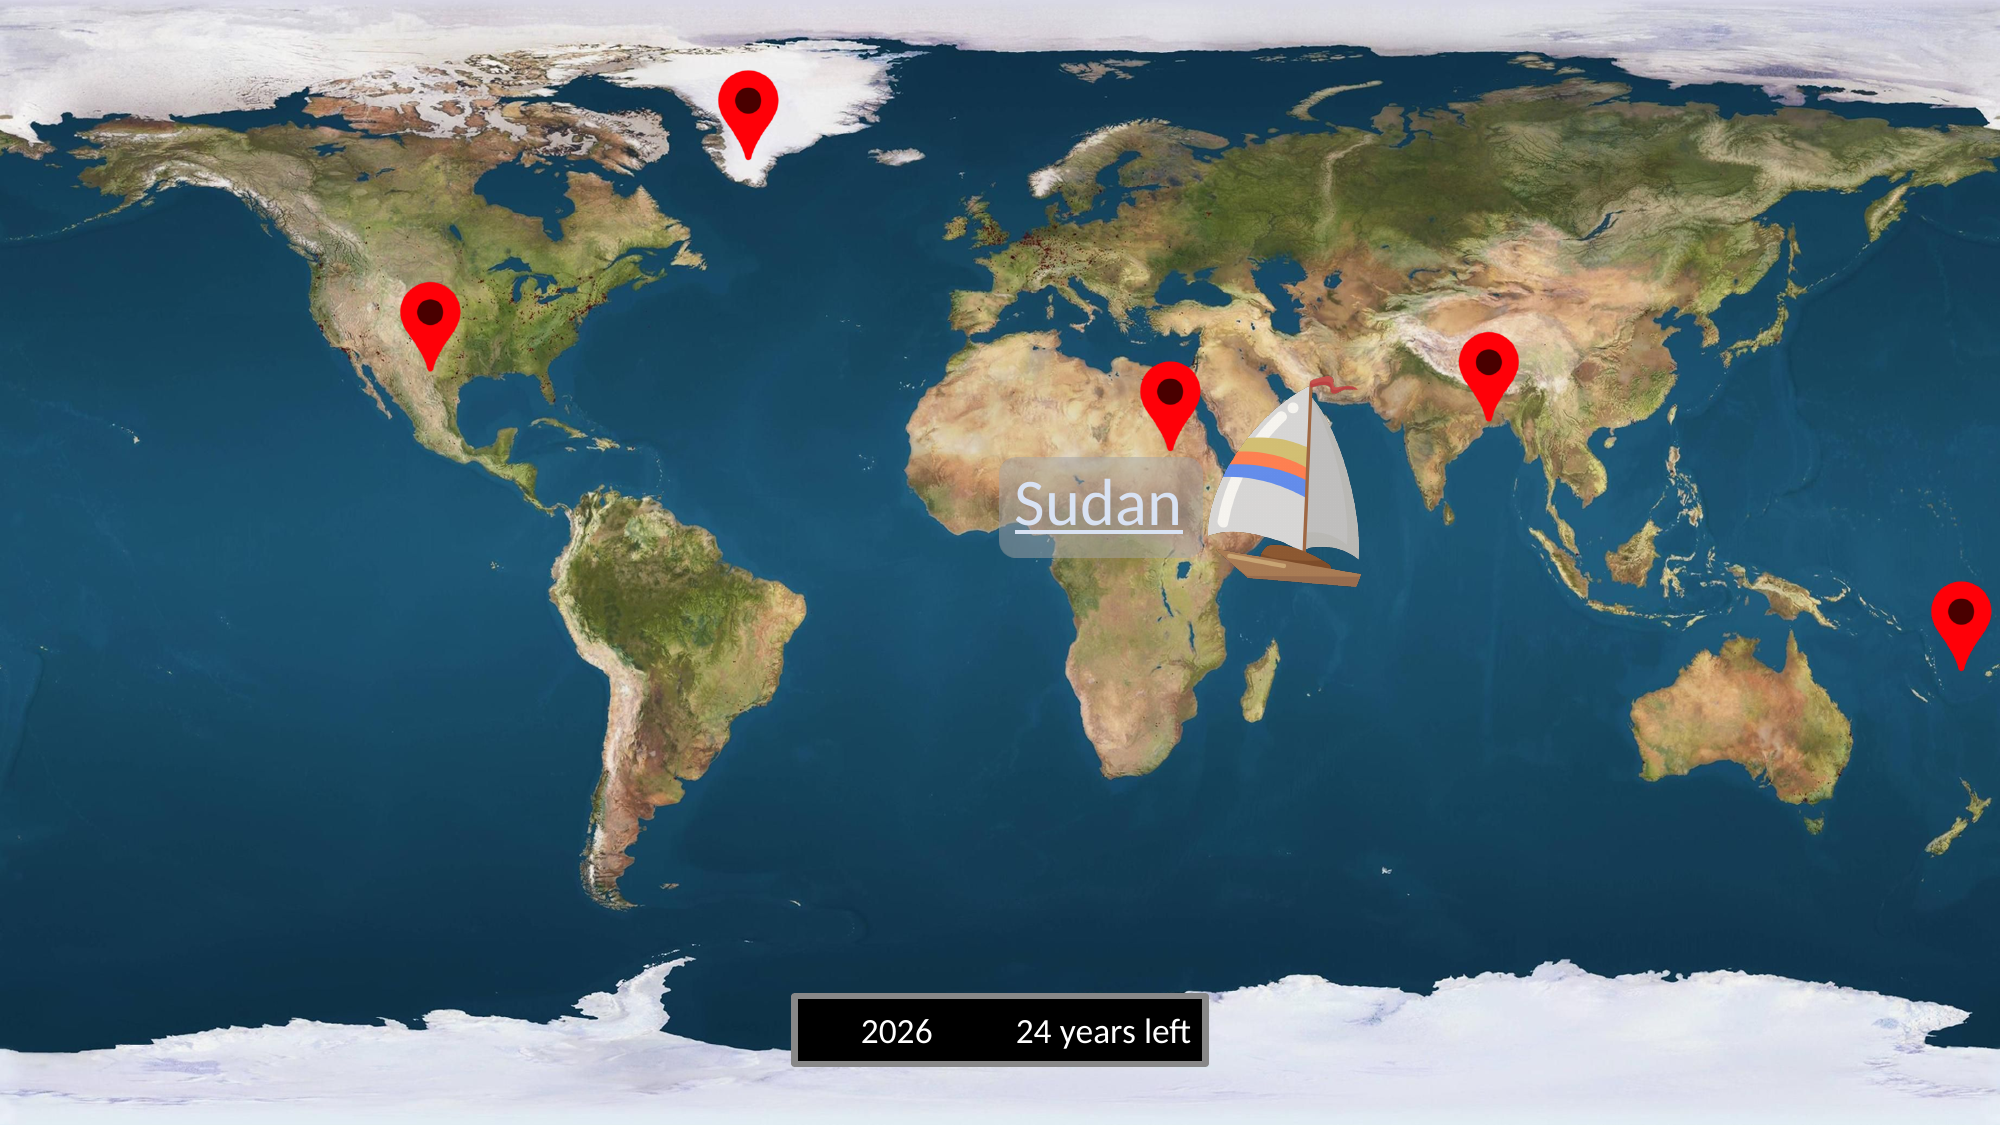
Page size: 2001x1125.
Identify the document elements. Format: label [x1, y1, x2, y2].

picture [999, 341, 1361, 587]
list [0, 0, 2000, 1125]
picture [365, 261, 495, 392]
picture [1896, 561, 2000, 691]
picture [683, 50, 813, 180]
picture [1424, 311, 1554, 442]
